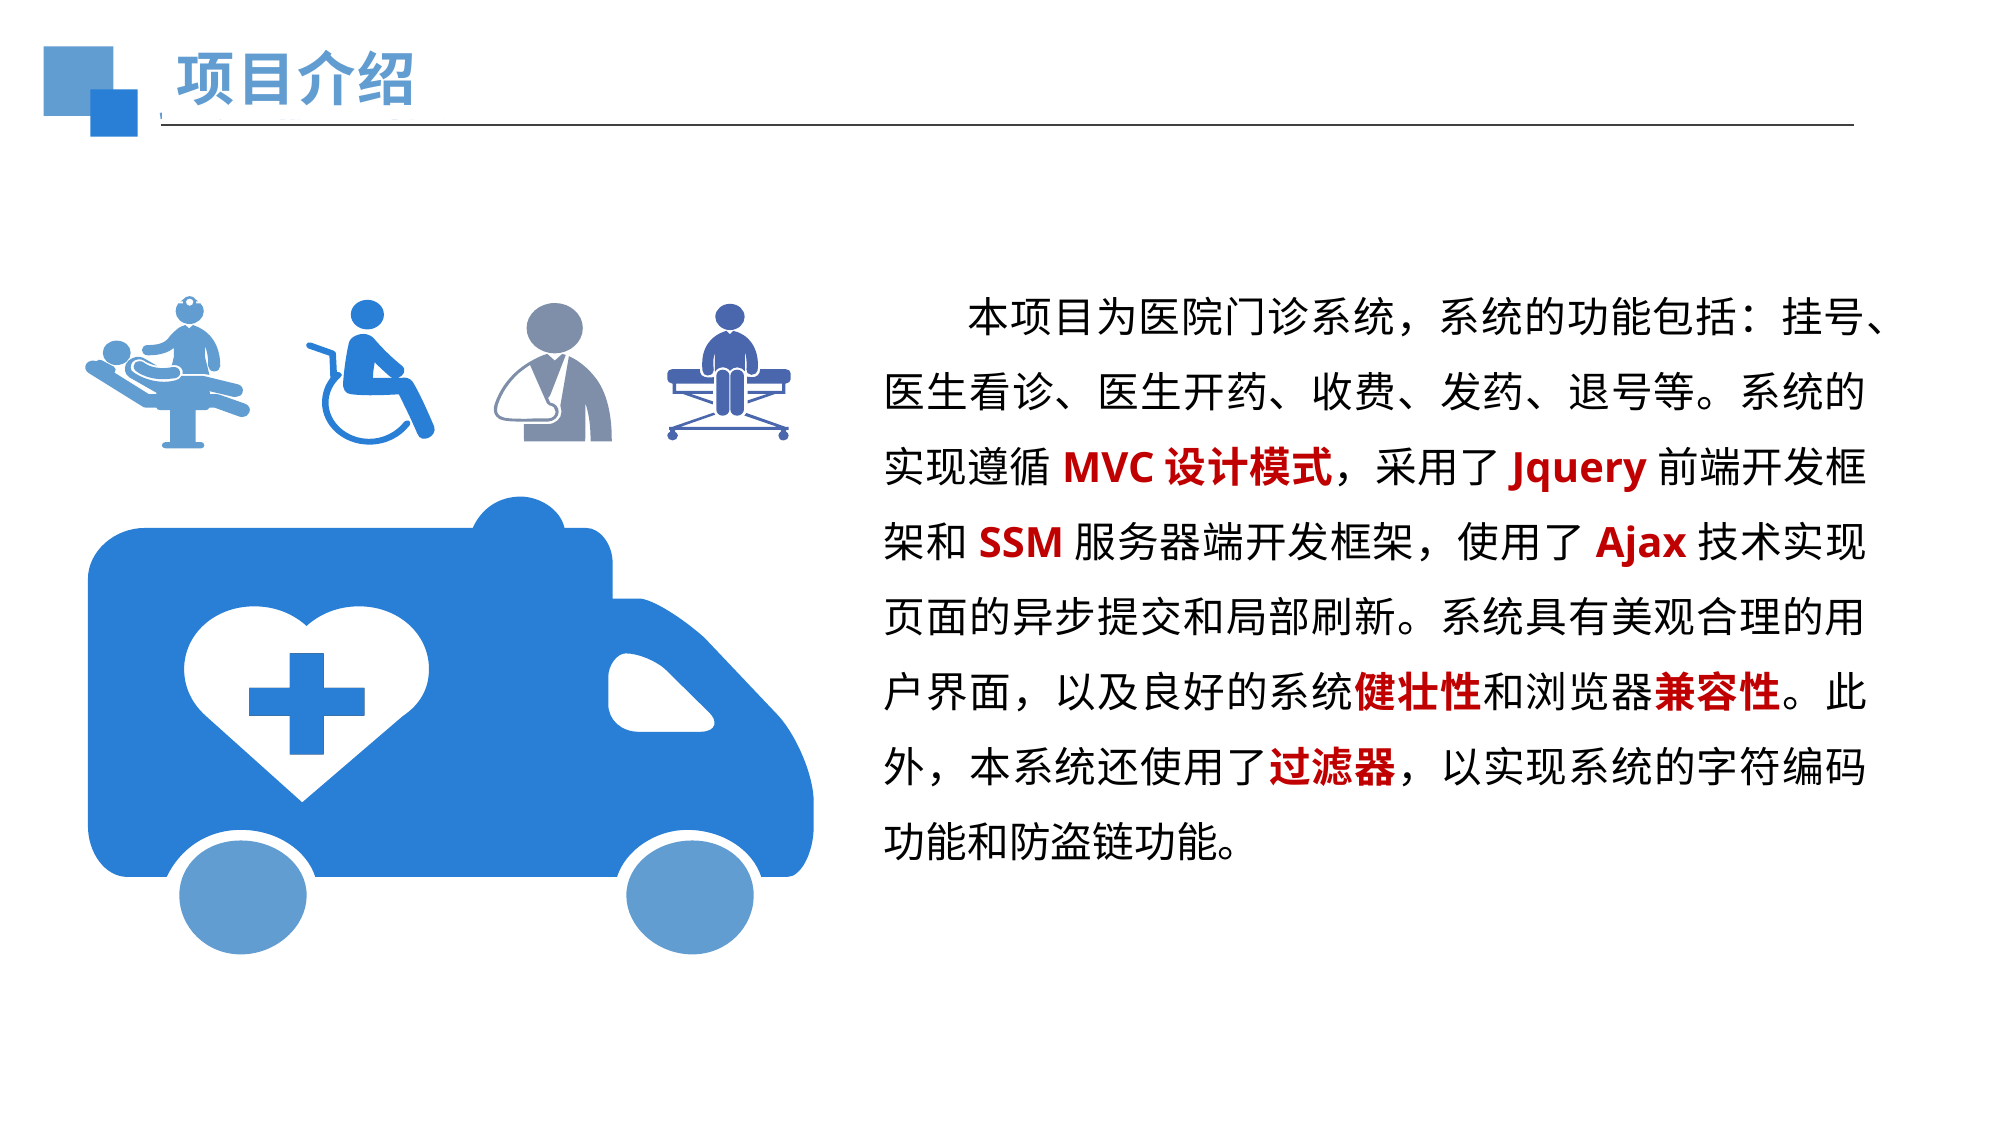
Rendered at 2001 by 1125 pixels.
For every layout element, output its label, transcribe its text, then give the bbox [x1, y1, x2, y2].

text_box 本项目为医院门诊系统，系统的功能包括：挂号、医生看诊、医生开药、收费、发药、退号等。系统的实现遵循MVC设计模式，采用了Jquery前端开发框架和SSM服务器端开发框架，使用了Ajax技术实现页面的异步提交和局部刷新。系统具有美观合理的用户界面，以及良好的系统健壮性和浏览器兼容性。此外，本系统还使用了过滤器，以实现系统的字符编码功能和防盗链功能。 [883, 265, 1867, 866]
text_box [84, 296, 814, 955]
text_box 项目介绍 [162, 34, 965, 120]
